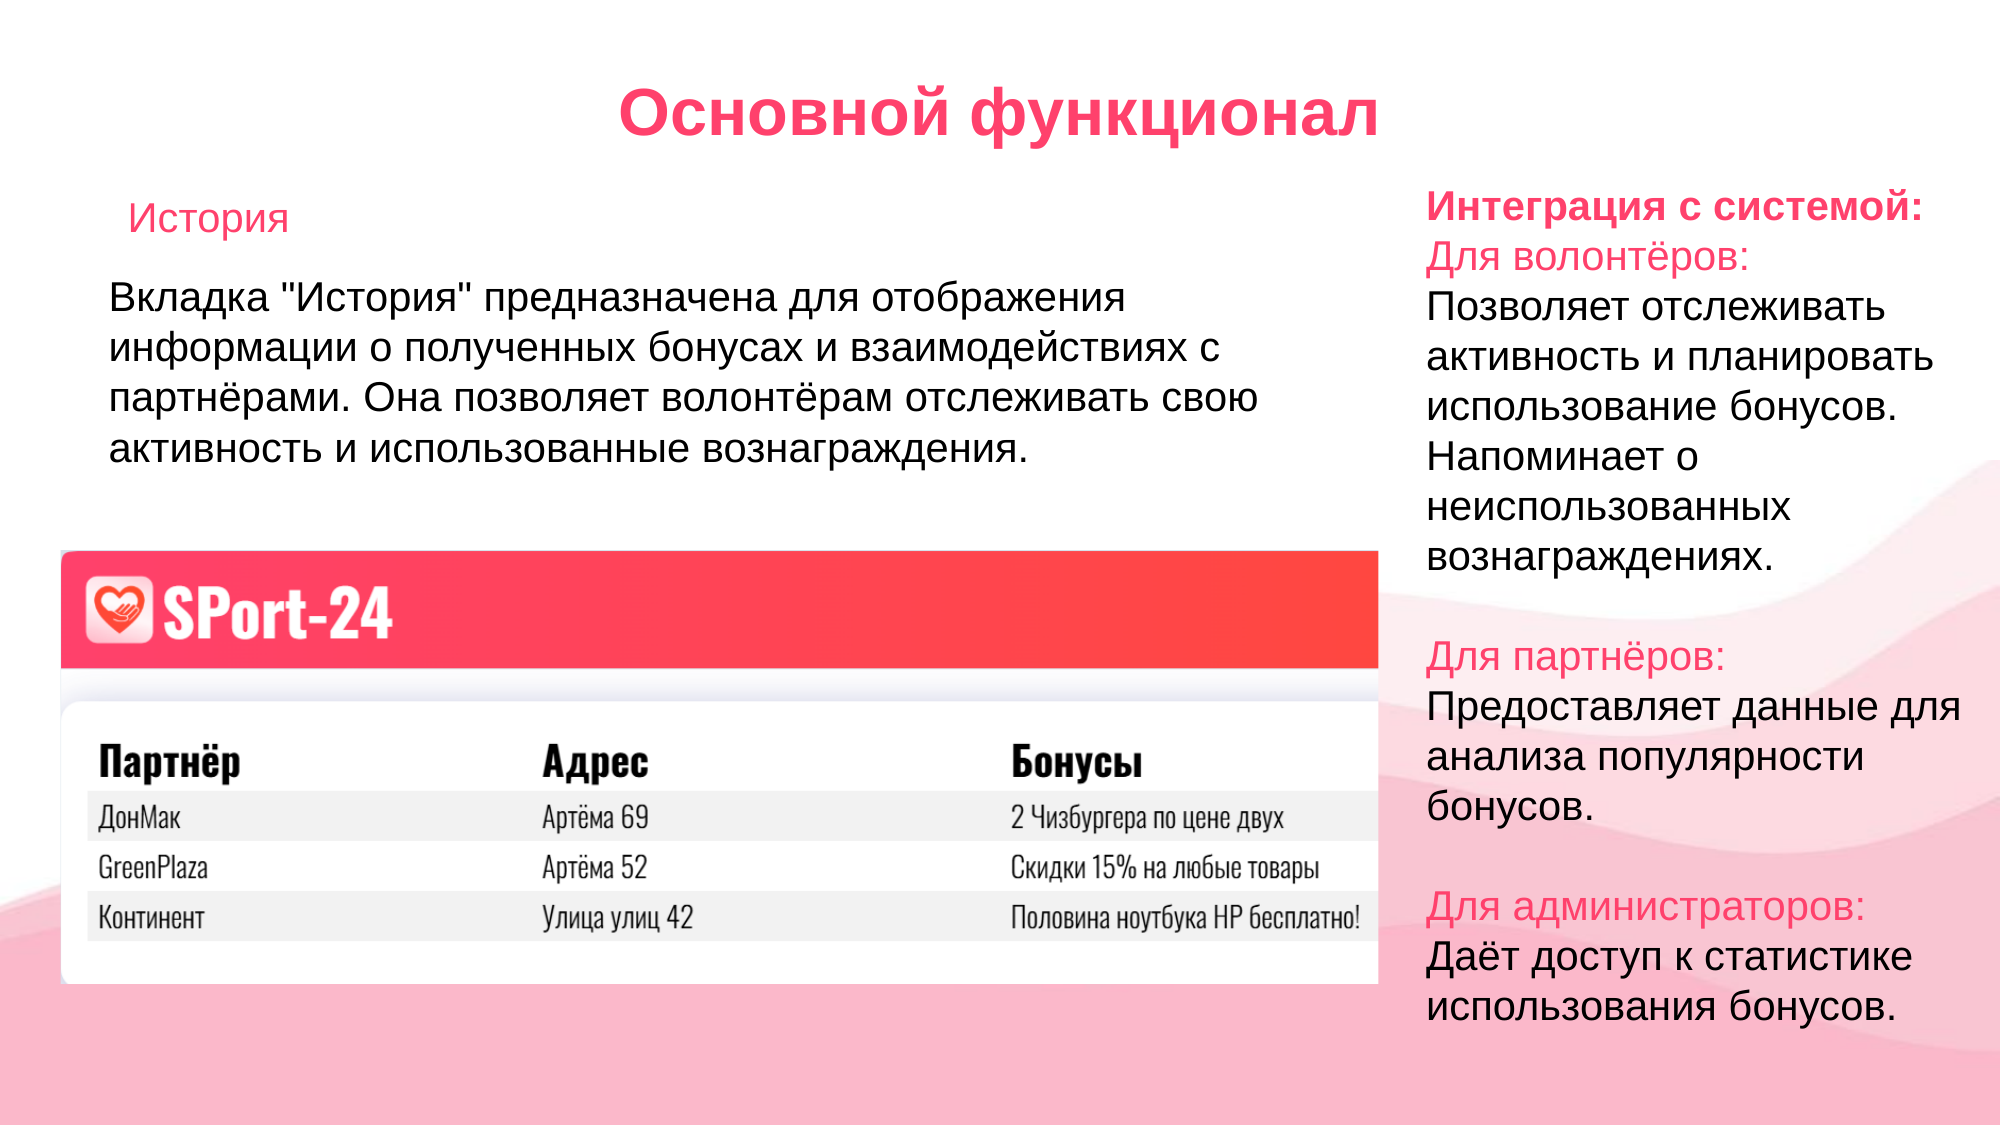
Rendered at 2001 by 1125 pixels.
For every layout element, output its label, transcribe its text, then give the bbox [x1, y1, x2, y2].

text_box Интеграция с системой: Для волонтёров: Позволяет отслеживать активность и планировать использование бонусов. Напоминает о неиспользованных вознаграждениях. Для партнёров: Предоставляет данные для анализа популярности бонусов. Для администраторов: Даёт доступ к статистике использования бонусов. [1411, 171, 1984, 460]
picture [0, 460, 2000, 1125]
text_box Основной функционал [588, 61, 1412, 156]
text_box История [112, 183, 780, 249]
text_box Вкладка "История" предназначена для отображения информации о полученных бонусах и взаимодействиях с партнёрами. Она позволяет волонтёрам отслеживать свою активность и использованные вознаграждения. [93, 262, 1397, 460]
